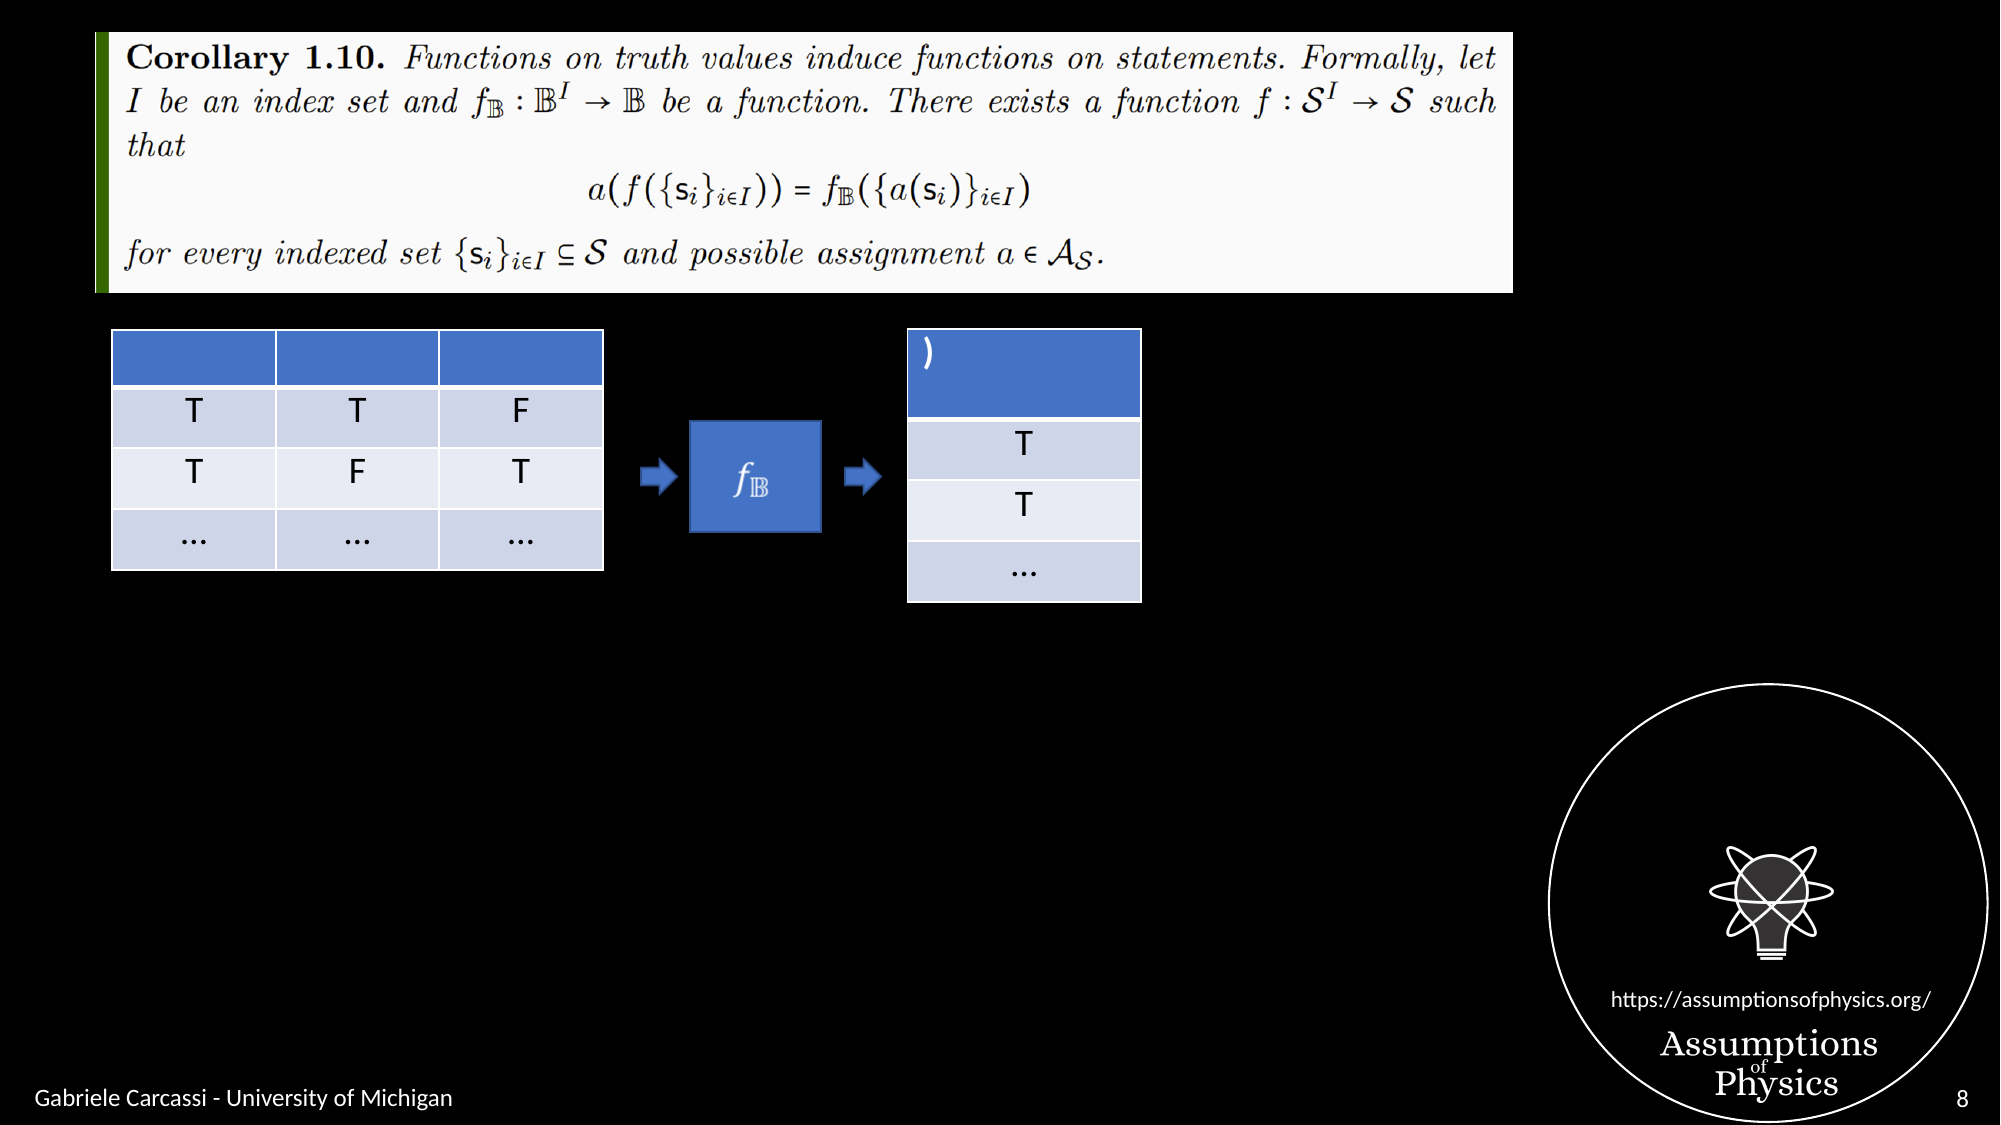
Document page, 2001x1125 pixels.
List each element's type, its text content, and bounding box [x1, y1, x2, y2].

picture [640, 456, 679, 497]
picture [95, 32, 1513, 293]
picture [1660, 1029, 1877, 1103]
slide_number 8 [1893, 1078, 1985, 1116]
picture [689, 420, 822, 533]
footer Gabriele Carcassi - University of Michigan [19, 1077, 999, 1116]
picture [844, 456, 883, 497]
picture [1709, 846, 1834, 960]
